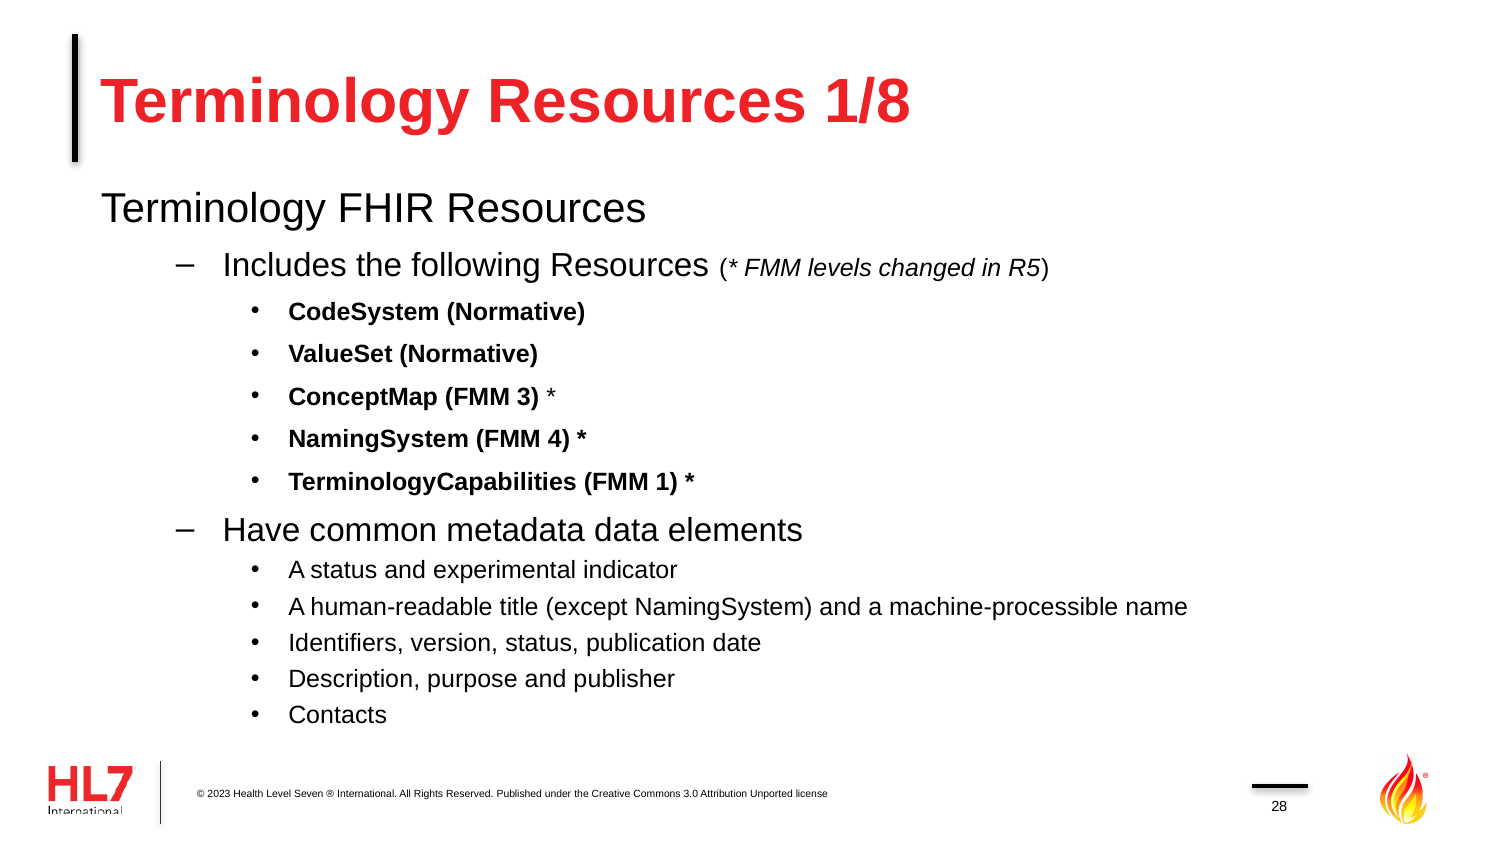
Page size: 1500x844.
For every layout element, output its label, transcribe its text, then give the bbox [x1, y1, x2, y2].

list Terminology FHIR Resources Includes the following Resources (* FMM levels changed in R5) CodeSystem (Normative) ValueSet (Normative) ConceptMap (FMM 3) * NamingSystem (FMM 4) * TerminologyCapabilities (FMM 1) * Have common metadata data elements A status and experimental indicator A human-readable title (except NamingSystem) and a machine-processible name Identifiers, version, status, publication date Description, purpose and publisher Contacts [100, 180, 1451, 765]
title Terminology Resources 1/8 [100, 33, 1451, 163]
slide_number 28 [1257, 788, 1302, 815]
footer © 2023 Health Level Seven ® International. All Rights Reserved. Published under the Creative Commons 3.0 Attribution Unported license [196, 786, 941, 813]
picture [1380, 765, 1428, 824]
